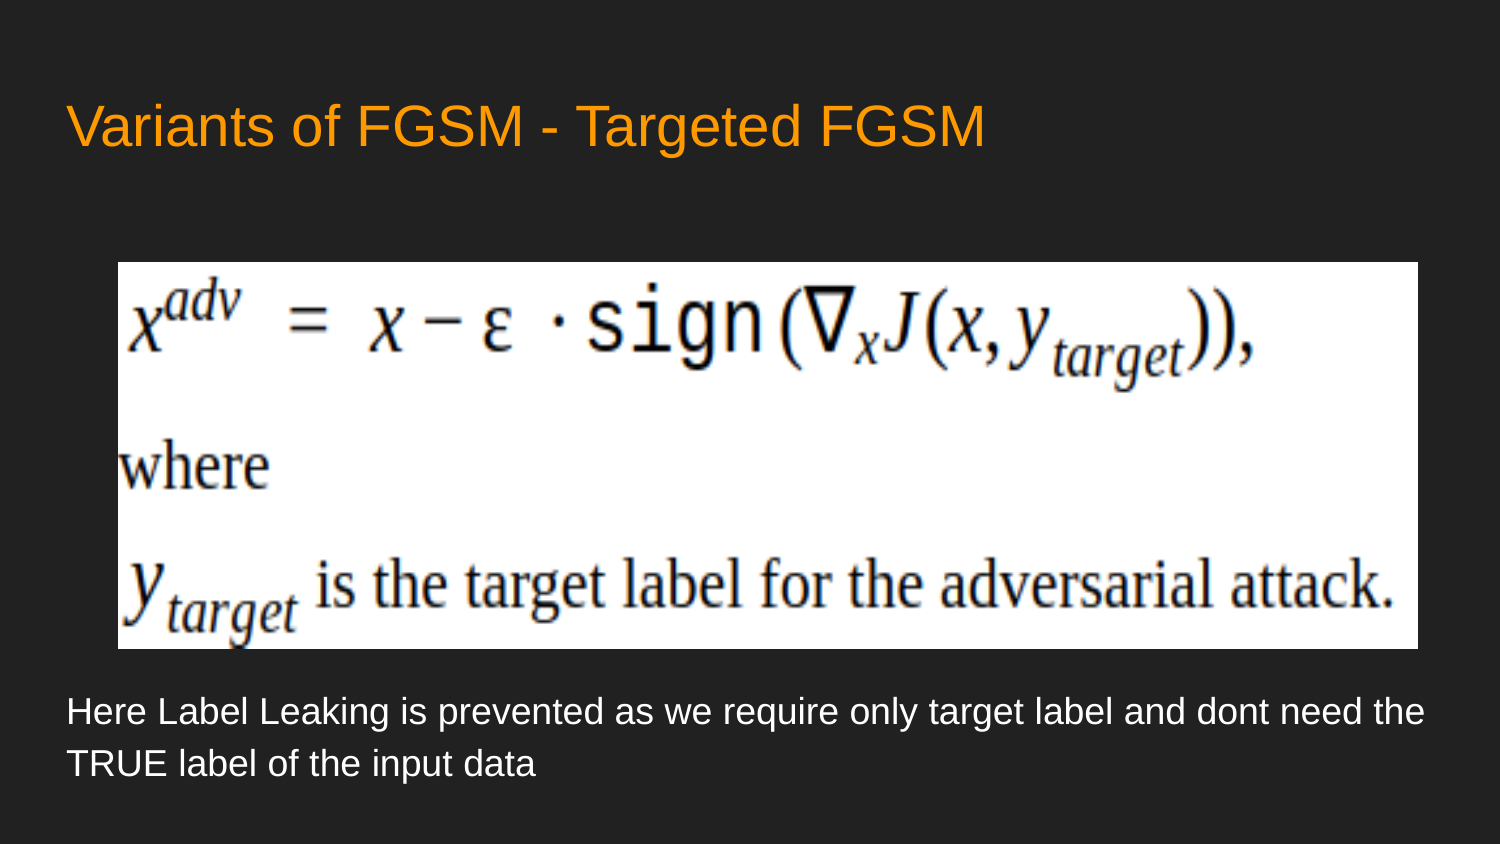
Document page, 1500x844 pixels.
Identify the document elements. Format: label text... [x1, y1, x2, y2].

title Variants of FGSM - Targeted FGSM [51, 72, 1449, 167]
list Here Label Leaking is prevented as we require only target label and dont need the TRUE label of the input data [51, 665, 1449, 806]
picture [118, 261, 1418, 649]
